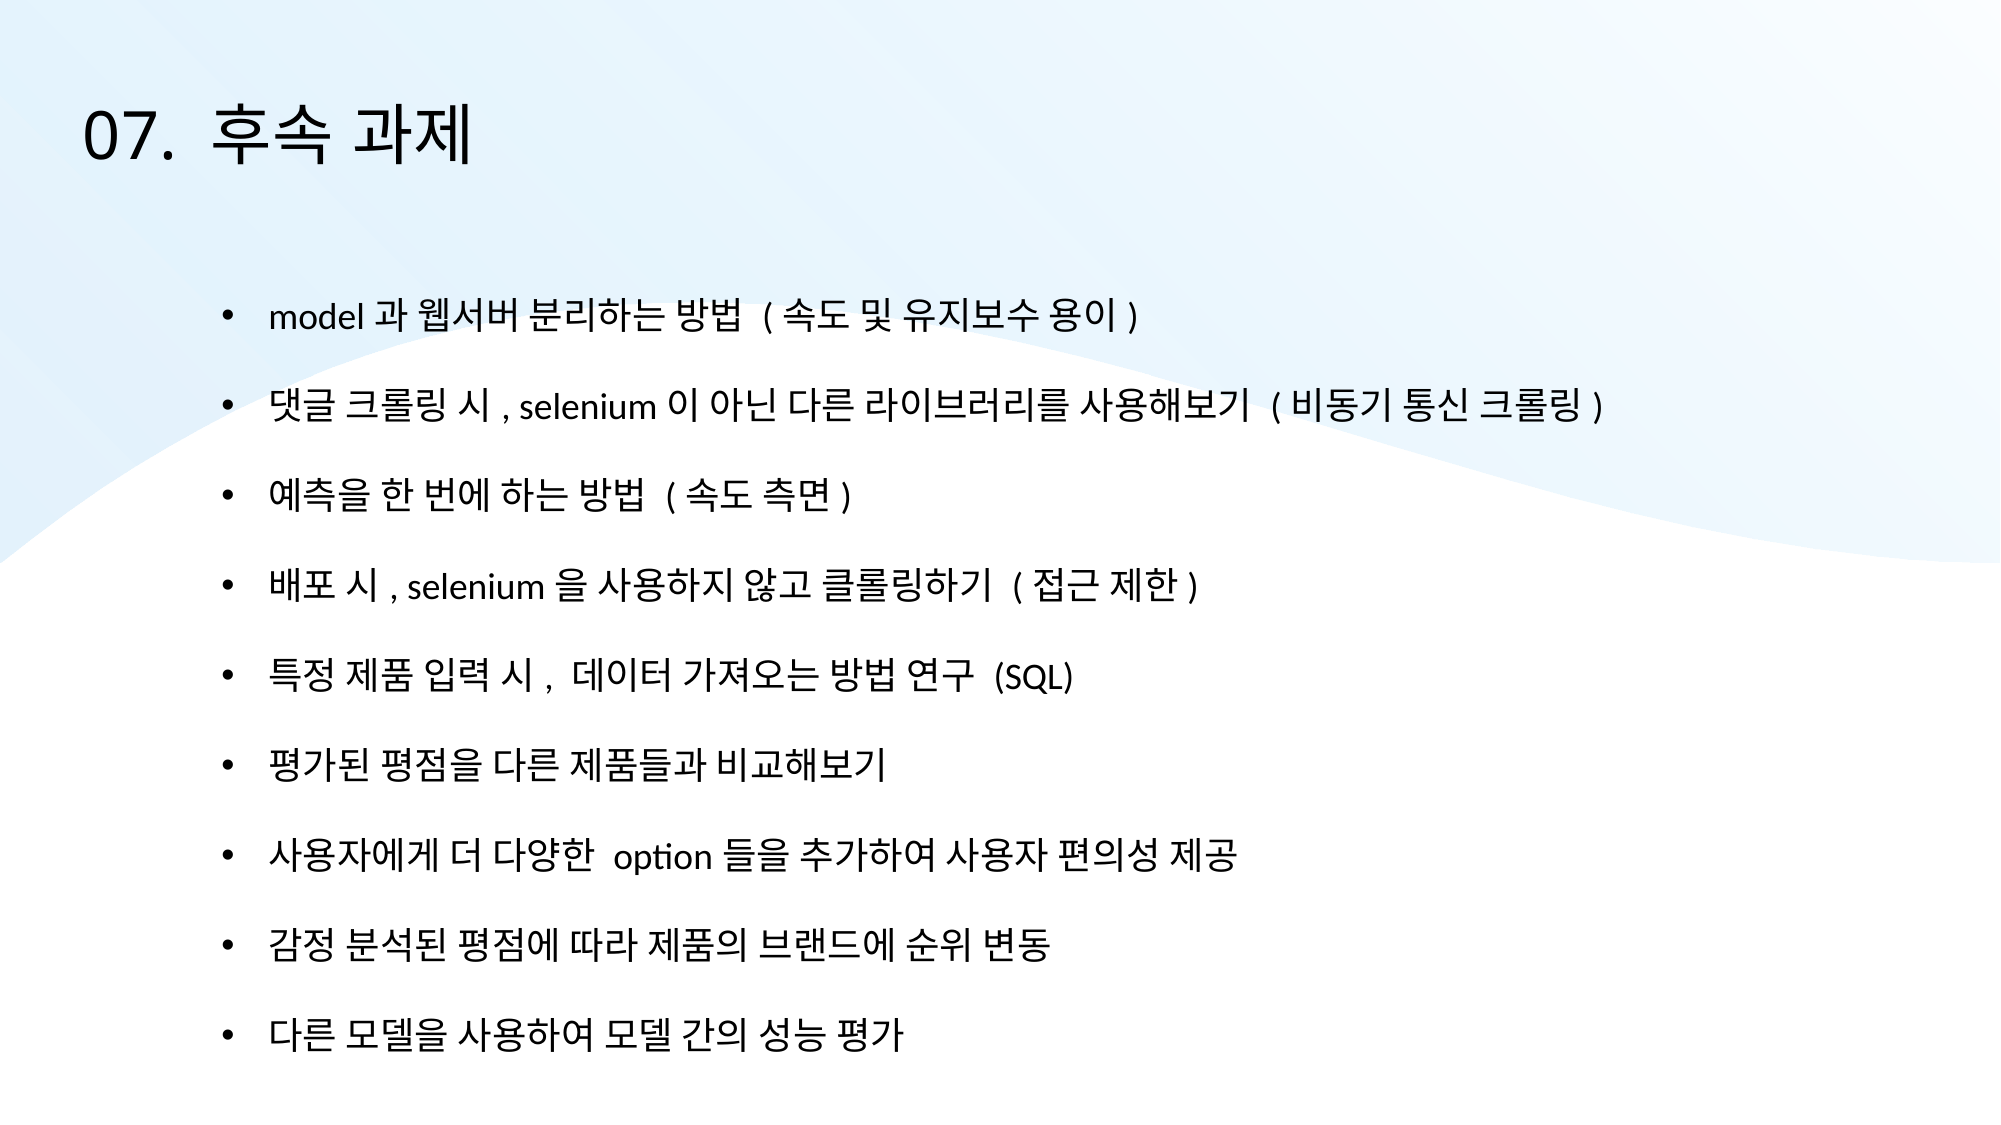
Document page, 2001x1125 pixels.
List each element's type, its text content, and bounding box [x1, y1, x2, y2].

title 07. 후속 과제 [67, 64, 1133, 212]
text_box model과 웹서버 분리하는 방법 (속도 및 유지보수 용이) 댓글 크롤링 시, selenium이 아닌 다른 라이브러리를 사용해보기 (비동기 통신 크롤링) 예측을 한 번에 하는 방법 (속도 측면) 배포 시, selenium을 사용하지 않고 클롤링하기 (접근 제한) 특정 제품 입력 시, 데이터 가져오는 방법 연구 (SQL) 평가된 평점을 다른 제품들과 비교해보기 사용자에게 더 다양한 option들을 추가하여 사용자 편의성 제공 감정 분석된 평점에 따라 제품의 브랜드에 순위 변동 다른 모델을 사용하여 모델 간의 성능 평가 [206, 239, 1619, 1065]
